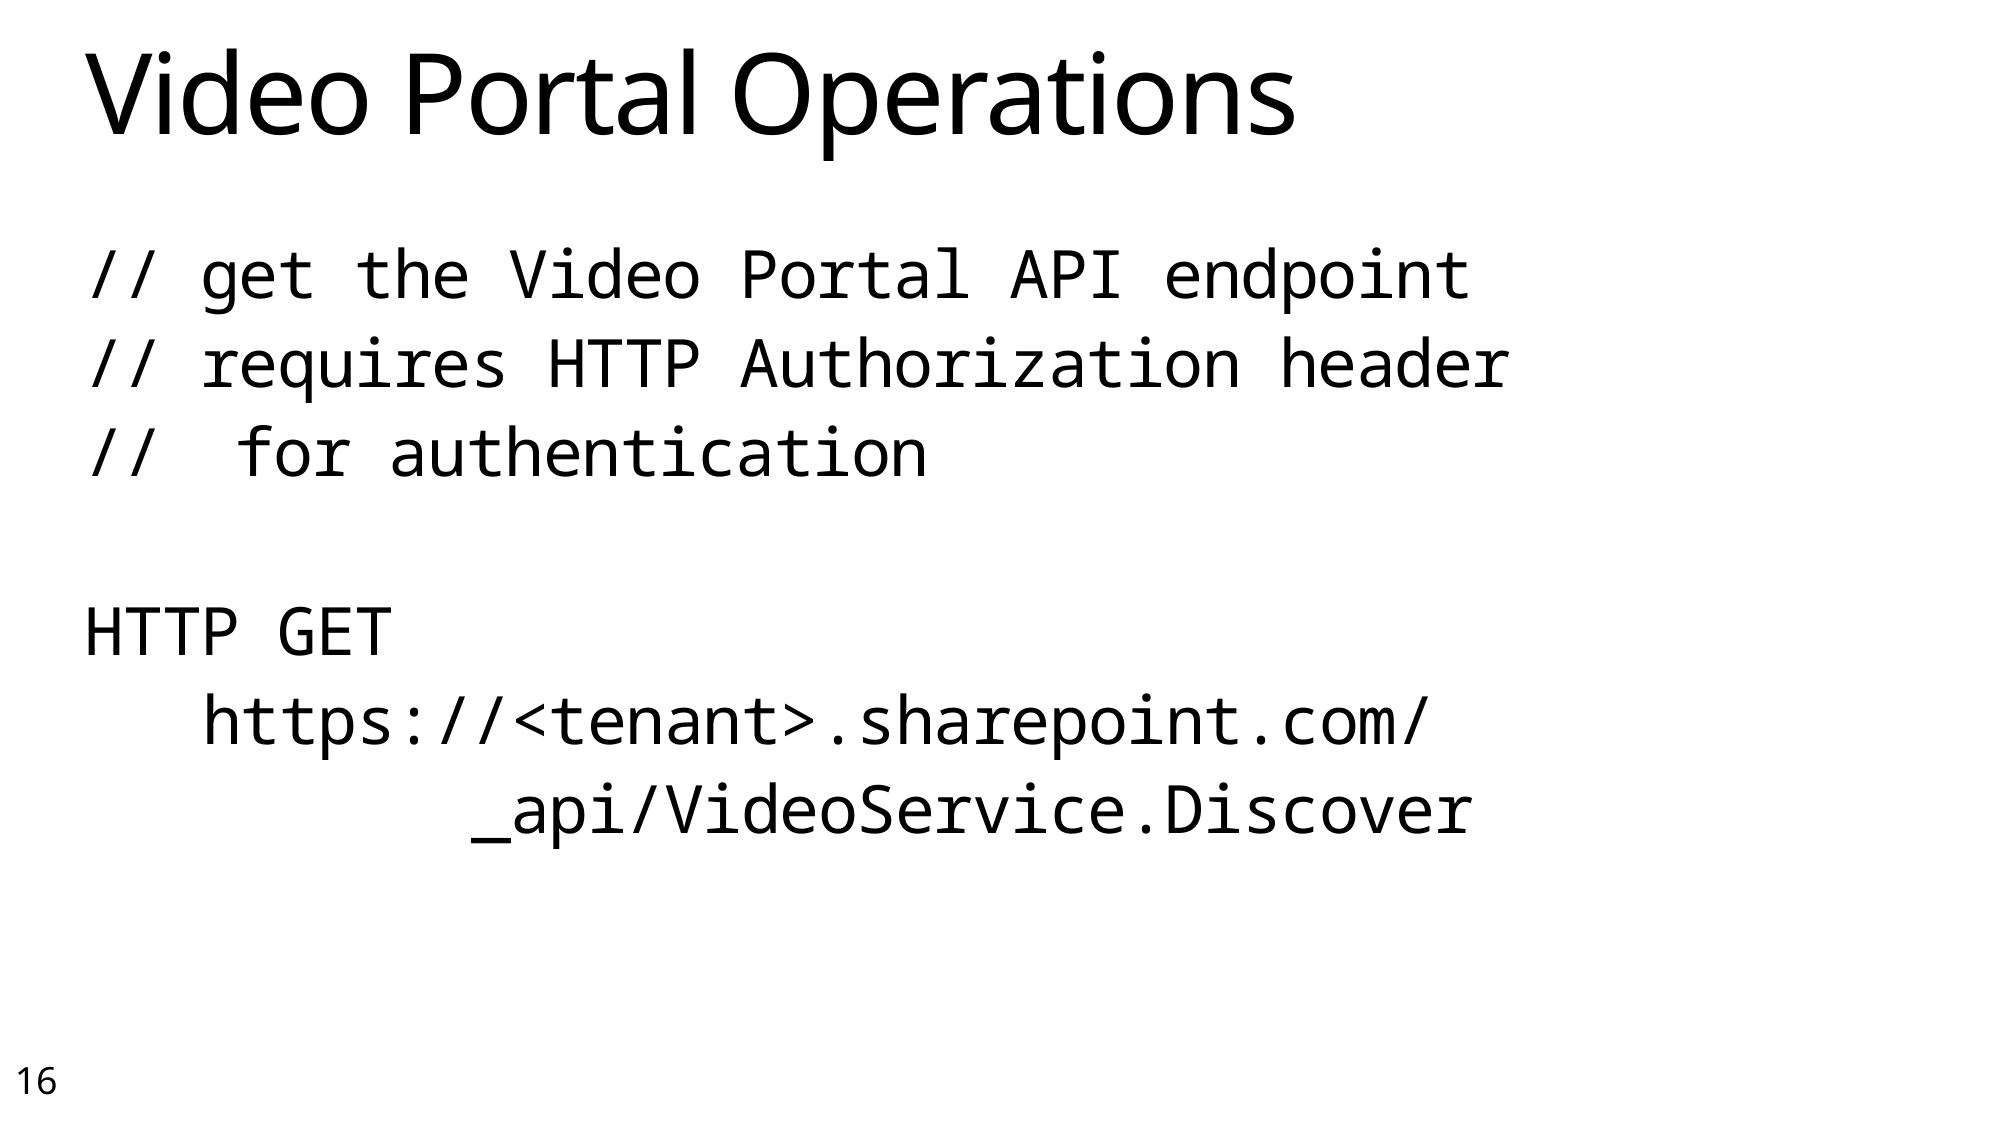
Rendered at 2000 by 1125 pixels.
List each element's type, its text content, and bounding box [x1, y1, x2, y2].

list // get the Video Portal API endpoint // requires HTTP Authorization header // for authentication HTTP GET https://<tenant>.sharepoint.com/ _api/VideoService.Discover [85, 237, 1915, 564]
title Video Portal Operations [85, 37, 1914, 161]
slide_number 16 [0, 1049, 92, 1086]
